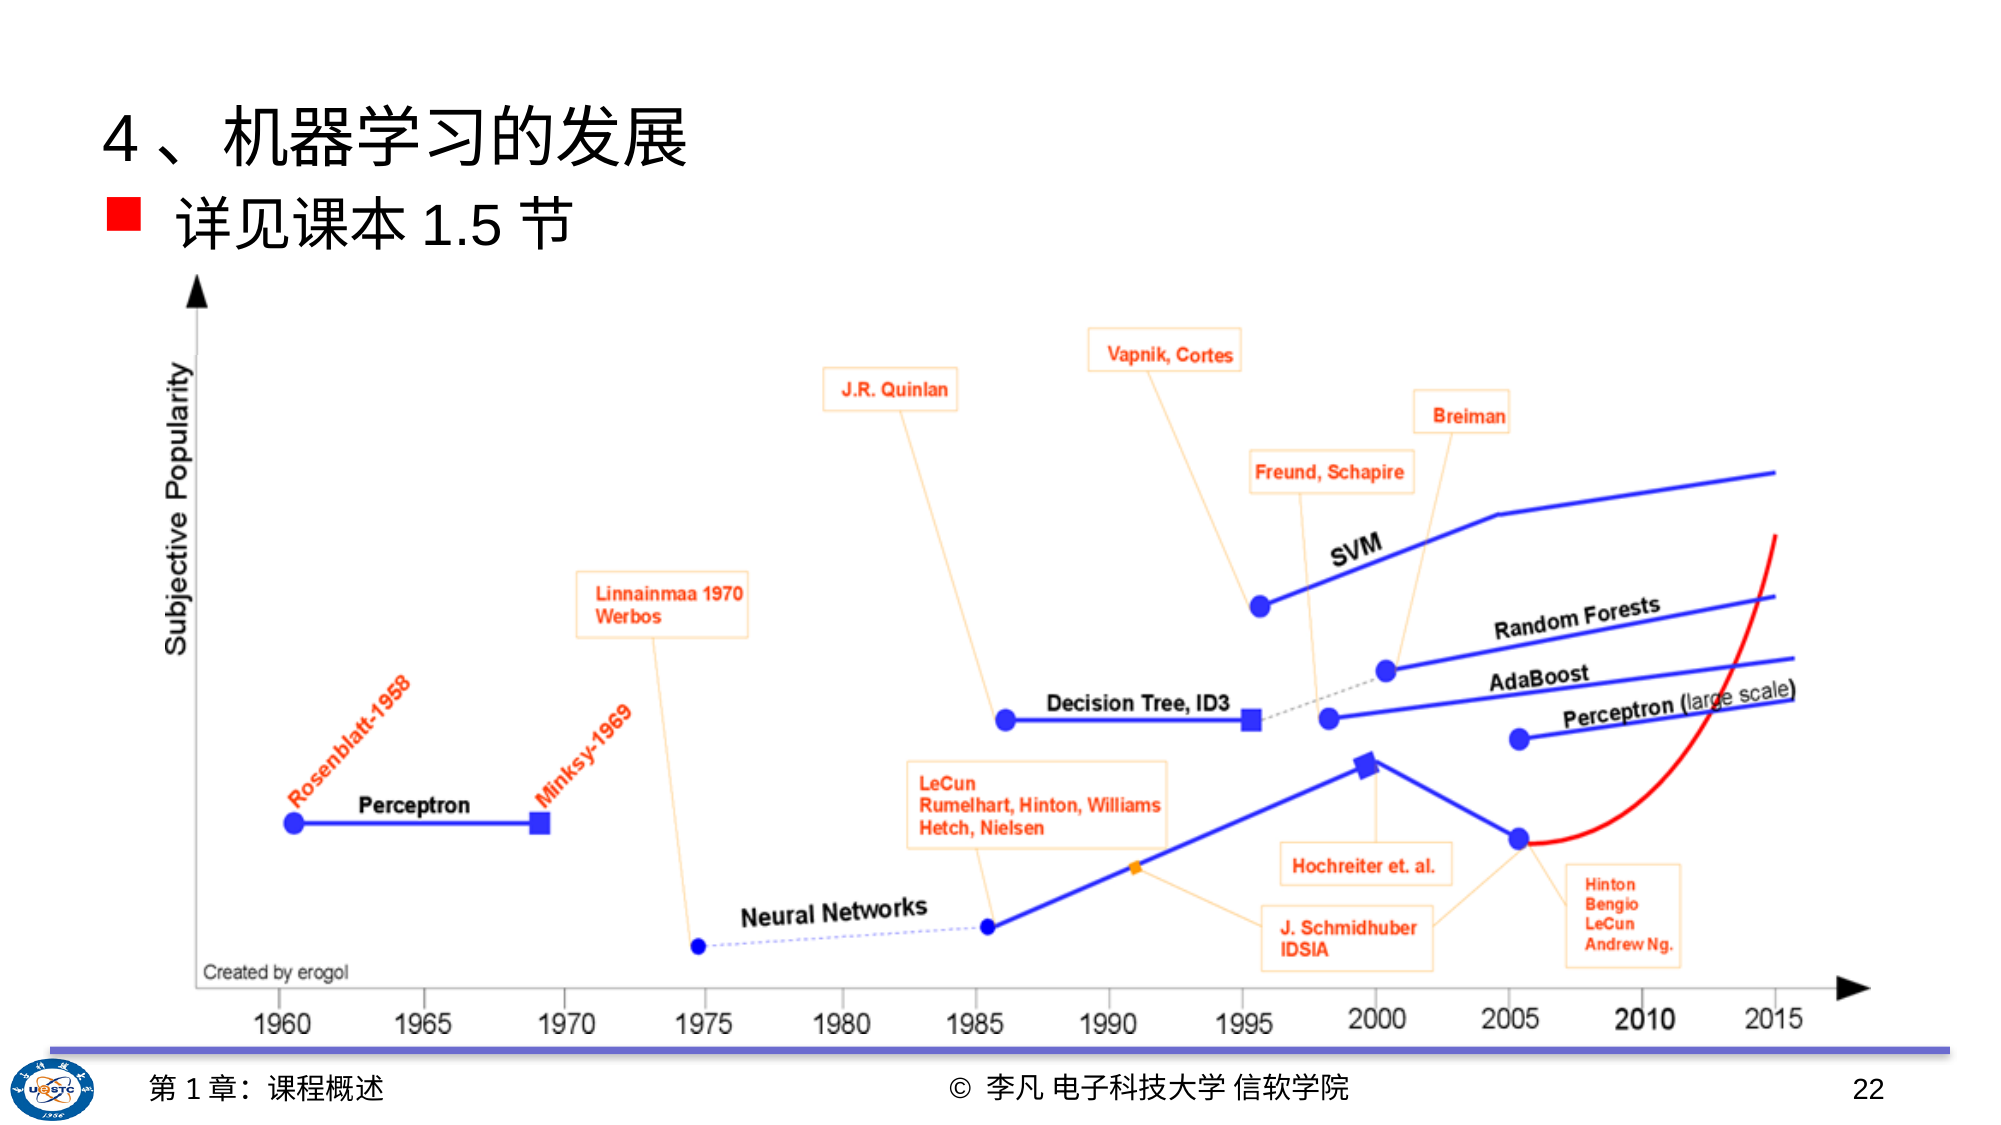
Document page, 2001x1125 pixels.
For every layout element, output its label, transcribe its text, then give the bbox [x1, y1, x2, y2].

picture [165, 274, 1872, 1034]
list 4、机器学习的发展 详见课本1.5节 [87, 87, 1875, 1005]
footer © 李凡 电子科技大学 信软学院 [833, 1061, 1467, 1104]
picture [10, 1058, 94, 1121]
slide_number 22 [1649, 1062, 1901, 1105]
slide_number 第1章：课程概述 [133, 1062, 651, 1105]
